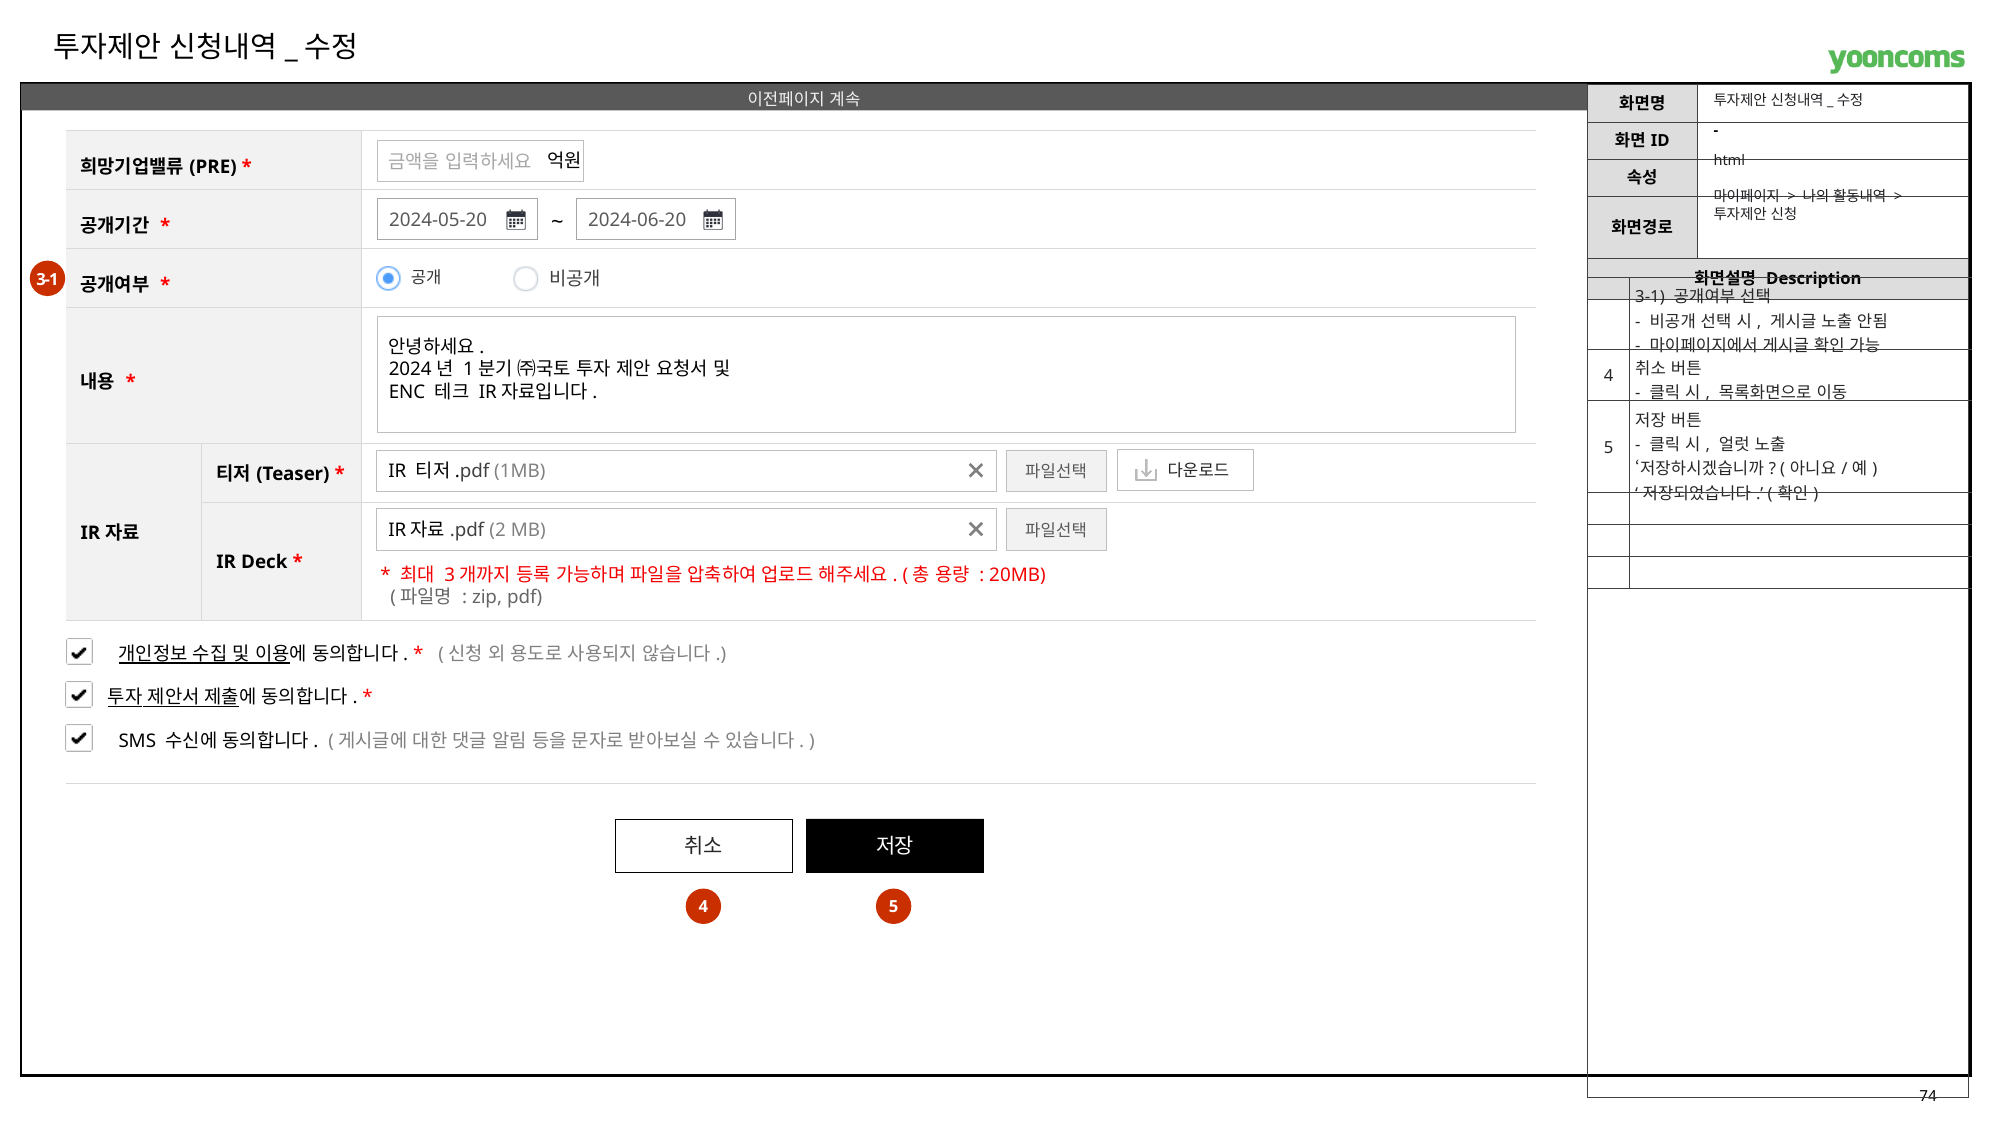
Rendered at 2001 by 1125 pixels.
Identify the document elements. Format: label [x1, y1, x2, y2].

text_box [66, 637, 743, 665]
text_box [28, 259, 67, 298]
table_cell [1588, 350, 1629, 400]
table_header [362, 131, 1536, 189]
text_box [1117, 449, 1254, 491]
table_header [66, 131, 361, 189]
table_cell [202, 444, 361, 502]
text_box [1698, 83, 1972, 176]
table_cell [1630, 401, 1972, 492]
text_box [1698, 179, 1972, 230]
text_box [375, 259, 458, 295]
text_box [512, 258, 618, 297]
table_cell [1588, 493, 1629, 524]
table_cell [362, 308, 1536, 443]
table_cell [362, 249, 1536, 307]
table_header [1630, 278, 1972, 349]
text_box [684, 887, 723, 926]
text_box [376, 449, 1107, 492]
text_box [365, 554, 1366, 615]
table_cell [1588, 401, 1629, 492]
table_cell [66, 190, 361, 248]
text_box [108, 679, 378, 708]
table_cell [1588, 557, 1629, 588]
table_cell [362, 190, 1536, 248]
text_box [614, 818, 984, 872]
table_cell [1630, 493, 1972, 524]
text_box [377, 197, 736, 243]
table_cell [66, 249, 361, 307]
table_cell [1630, 525, 1972, 556]
picture [65, 681, 93, 708]
table_cell [362, 503, 1536, 620]
text_box [376, 316, 1516, 433]
table_cell [1630, 350, 1972, 400]
text_box [376, 139, 584, 183]
table_cell [1630, 557, 1972, 588]
picture [65, 724, 93, 752]
text_box [38, 20, 374, 71]
table_cell [1588, 525, 1629, 556]
picture [70, 646, 90, 661]
picture [1828, 50, 1965, 74]
table_cell [362, 444, 1536, 502]
text_box [376, 508, 1107, 550]
text_box [118, 722, 820, 751]
table_header [1588, 278, 1629, 349]
table_cell [66, 444, 201, 620]
table_cell [66, 308, 361, 443]
text_box [874, 887, 913, 926]
table_cell [202, 503, 361, 620]
